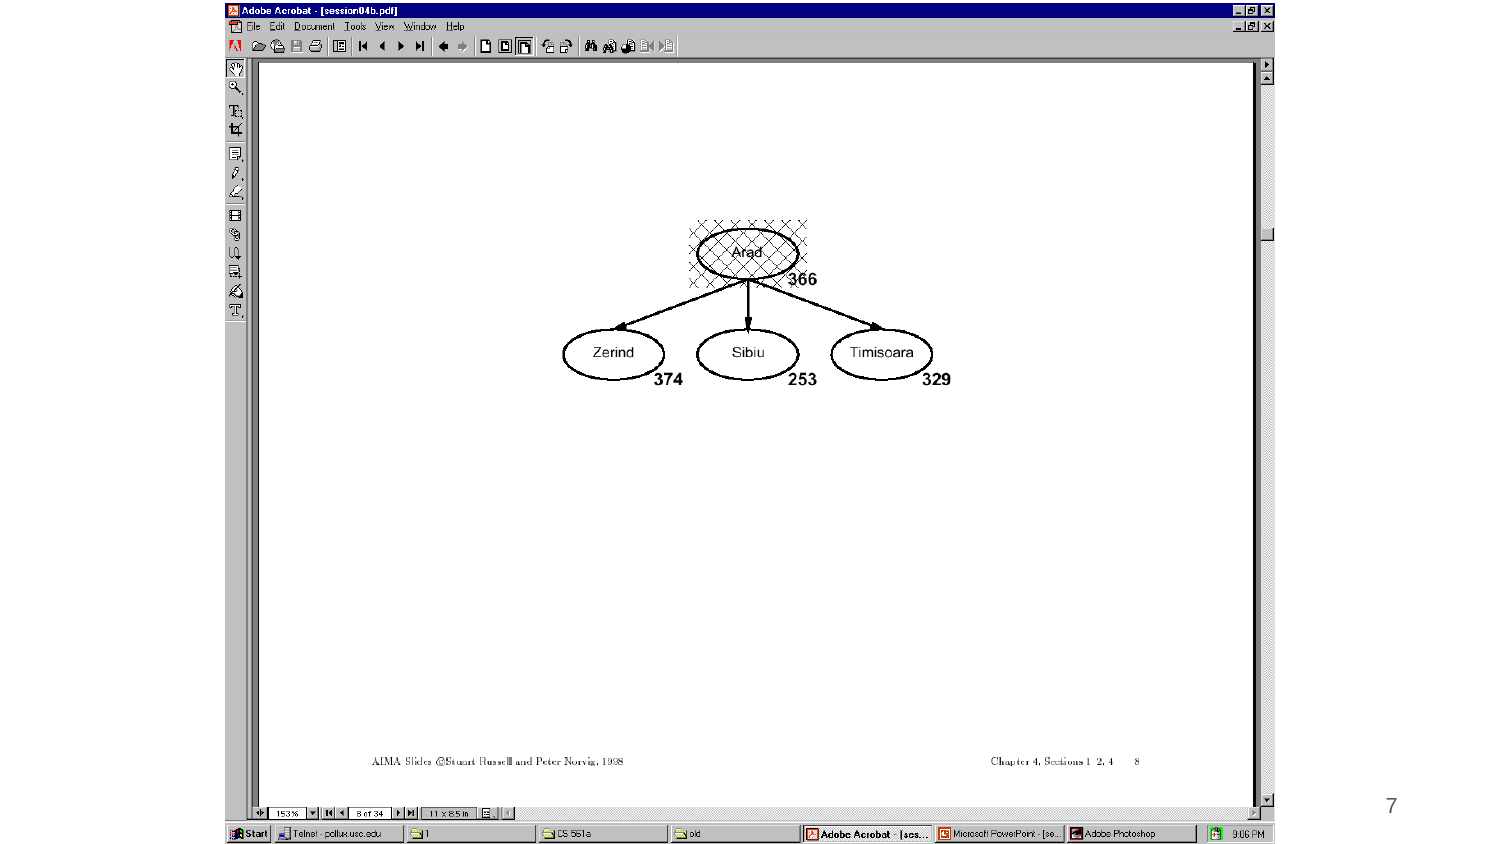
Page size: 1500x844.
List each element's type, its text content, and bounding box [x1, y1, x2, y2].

picture [224, 3, 1276, 844]
slide_number 7 [1279, 768, 1413, 826]
